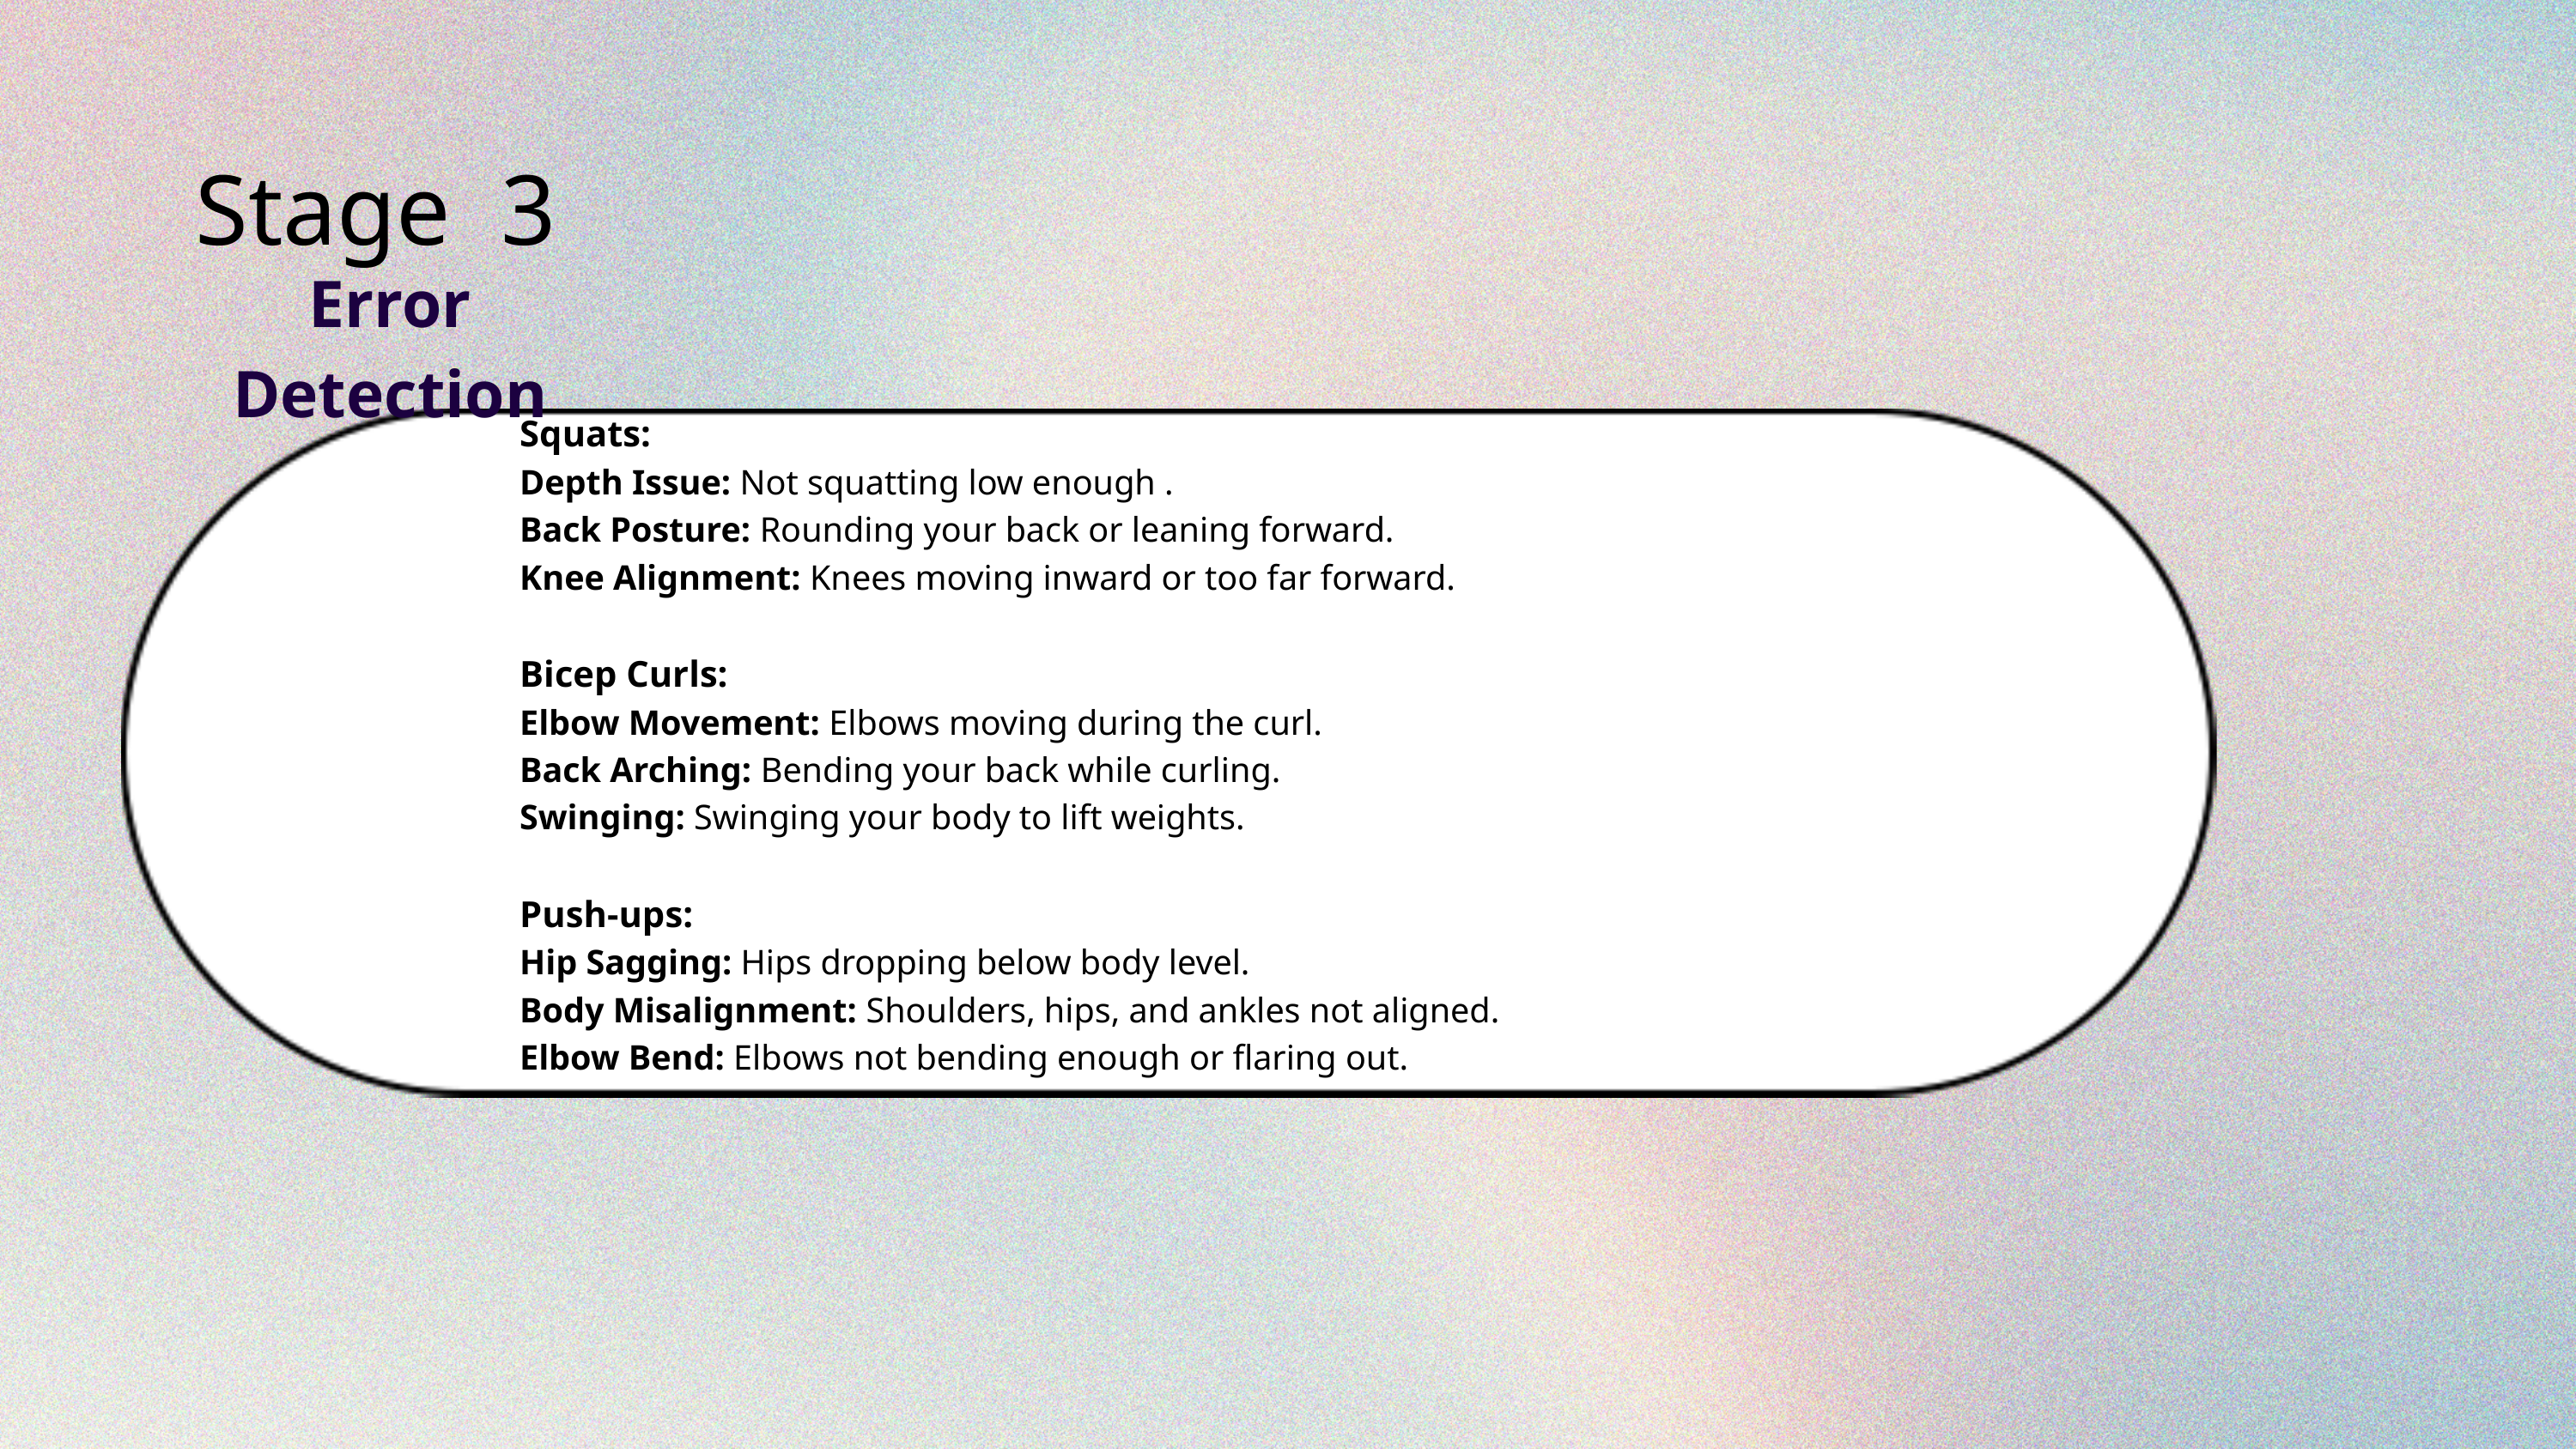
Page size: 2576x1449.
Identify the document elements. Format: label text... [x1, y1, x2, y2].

text_box [121, 409, 519, 1098]
text_box Stage 3 [121, 129, 631, 264]
text_box [1761, 409, 2217, 1098]
text_box Error Detection [144, 250, 635, 431]
text_box [0, 0, 2576, 1449]
text_box Squats: Depth Issue: Not squatting low enough . Back Posture: Rounding your back or leaning forward. Knee Alignment: Knees moving inward or too far forward. Bicep Curls: Elbow Movement: Elbows moving during the curl. Back Arching: Bending your back while curling. Swinging: Swinging your body to lift weights. Push-ups: Hip Sagging: Hips dropping below body level. Body Misalignment: Shoulders, hips, and ankles not aligned. Elbow Bend: Elbows not bending enough or flaring out. [519, 403, 1761, 1125]
